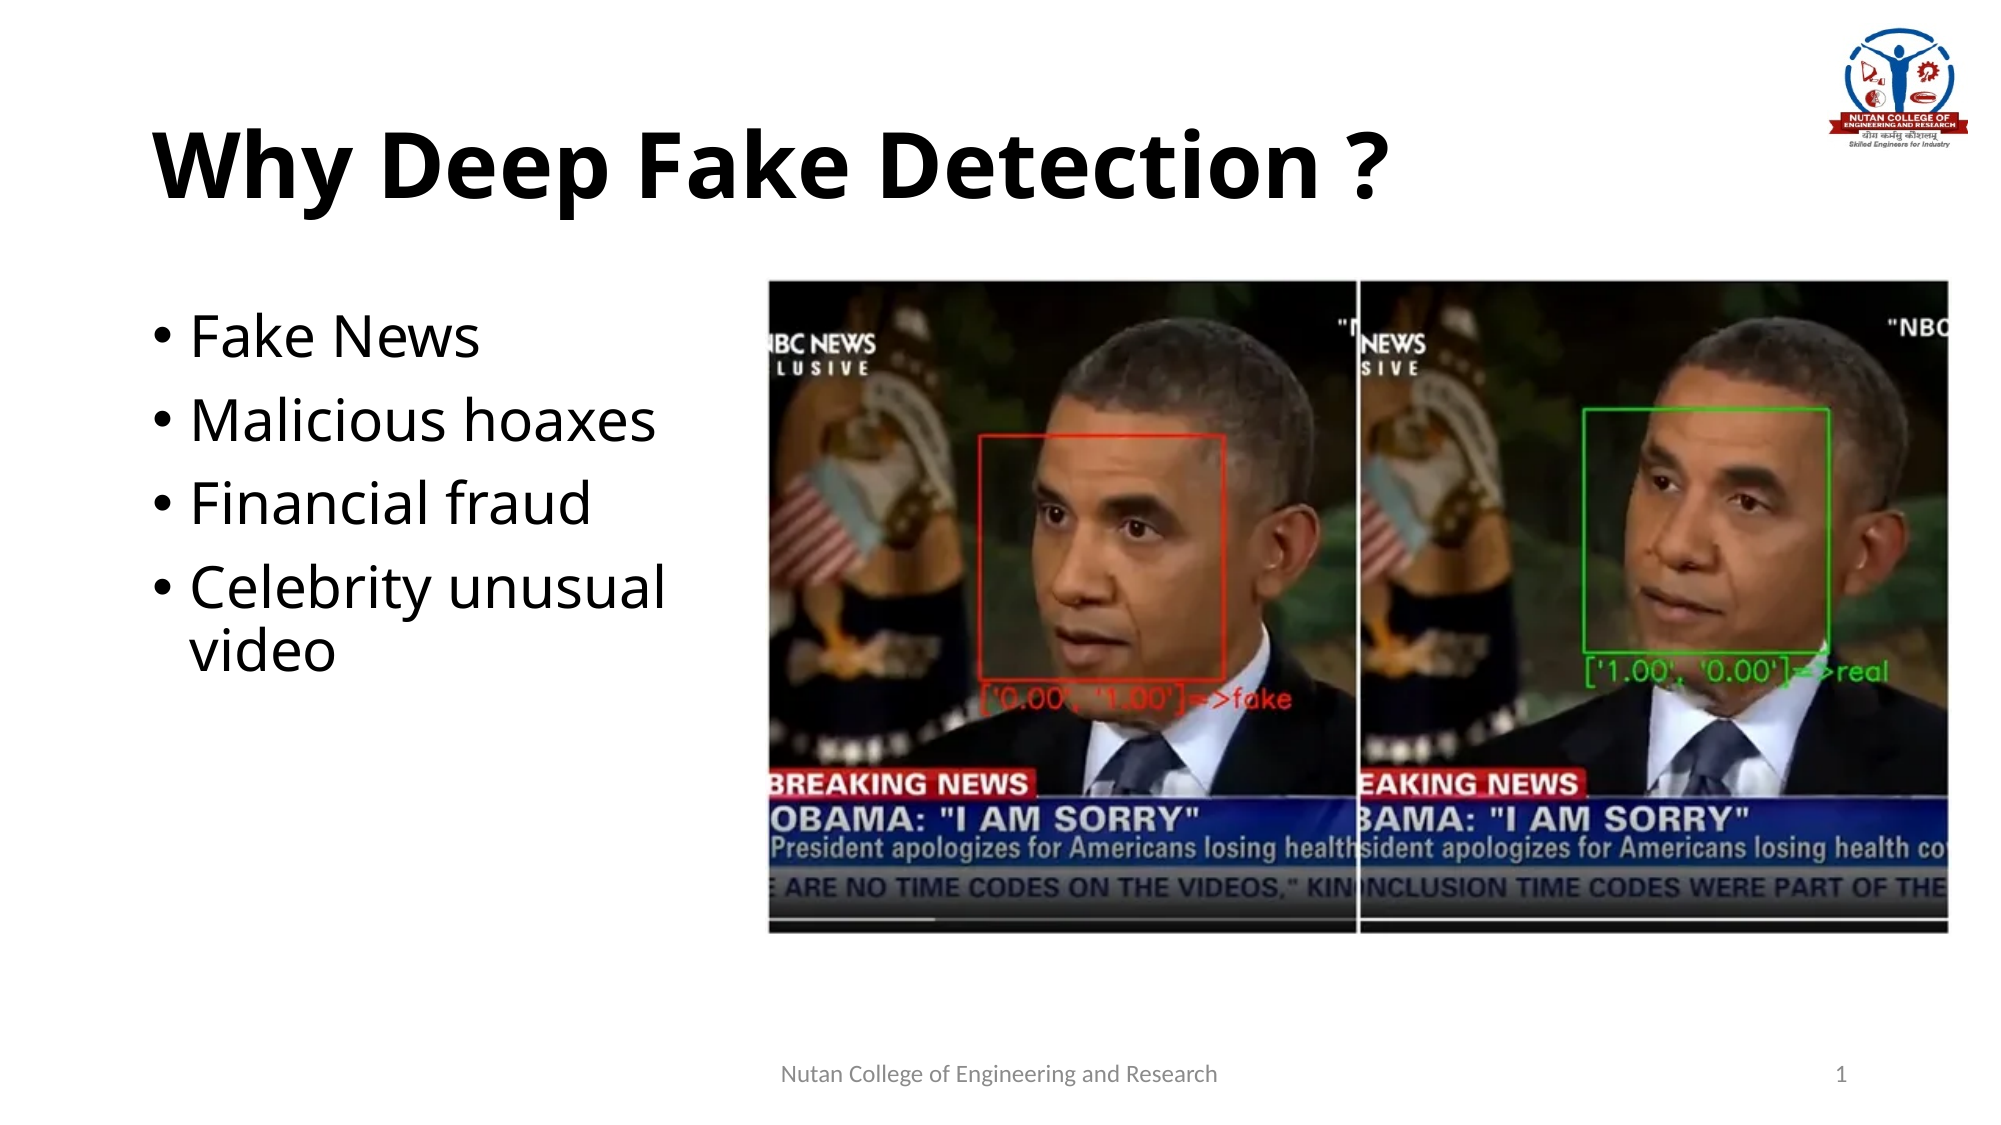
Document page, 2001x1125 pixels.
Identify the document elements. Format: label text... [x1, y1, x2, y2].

picture [765, 277, 1952, 937]
list Fake News Malicious hoaxes Financial fraud Celebrity unusual video [137, 299, 765, 910]
picture [1827, 23, 1968, 151]
slide_number 1 [1412, 1042, 1863, 1103]
title Why Deep Fake Detection ? [137, 59, 1863, 278]
footer Nutan College of Engineering and Research [662, 1042, 1338, 1103]
